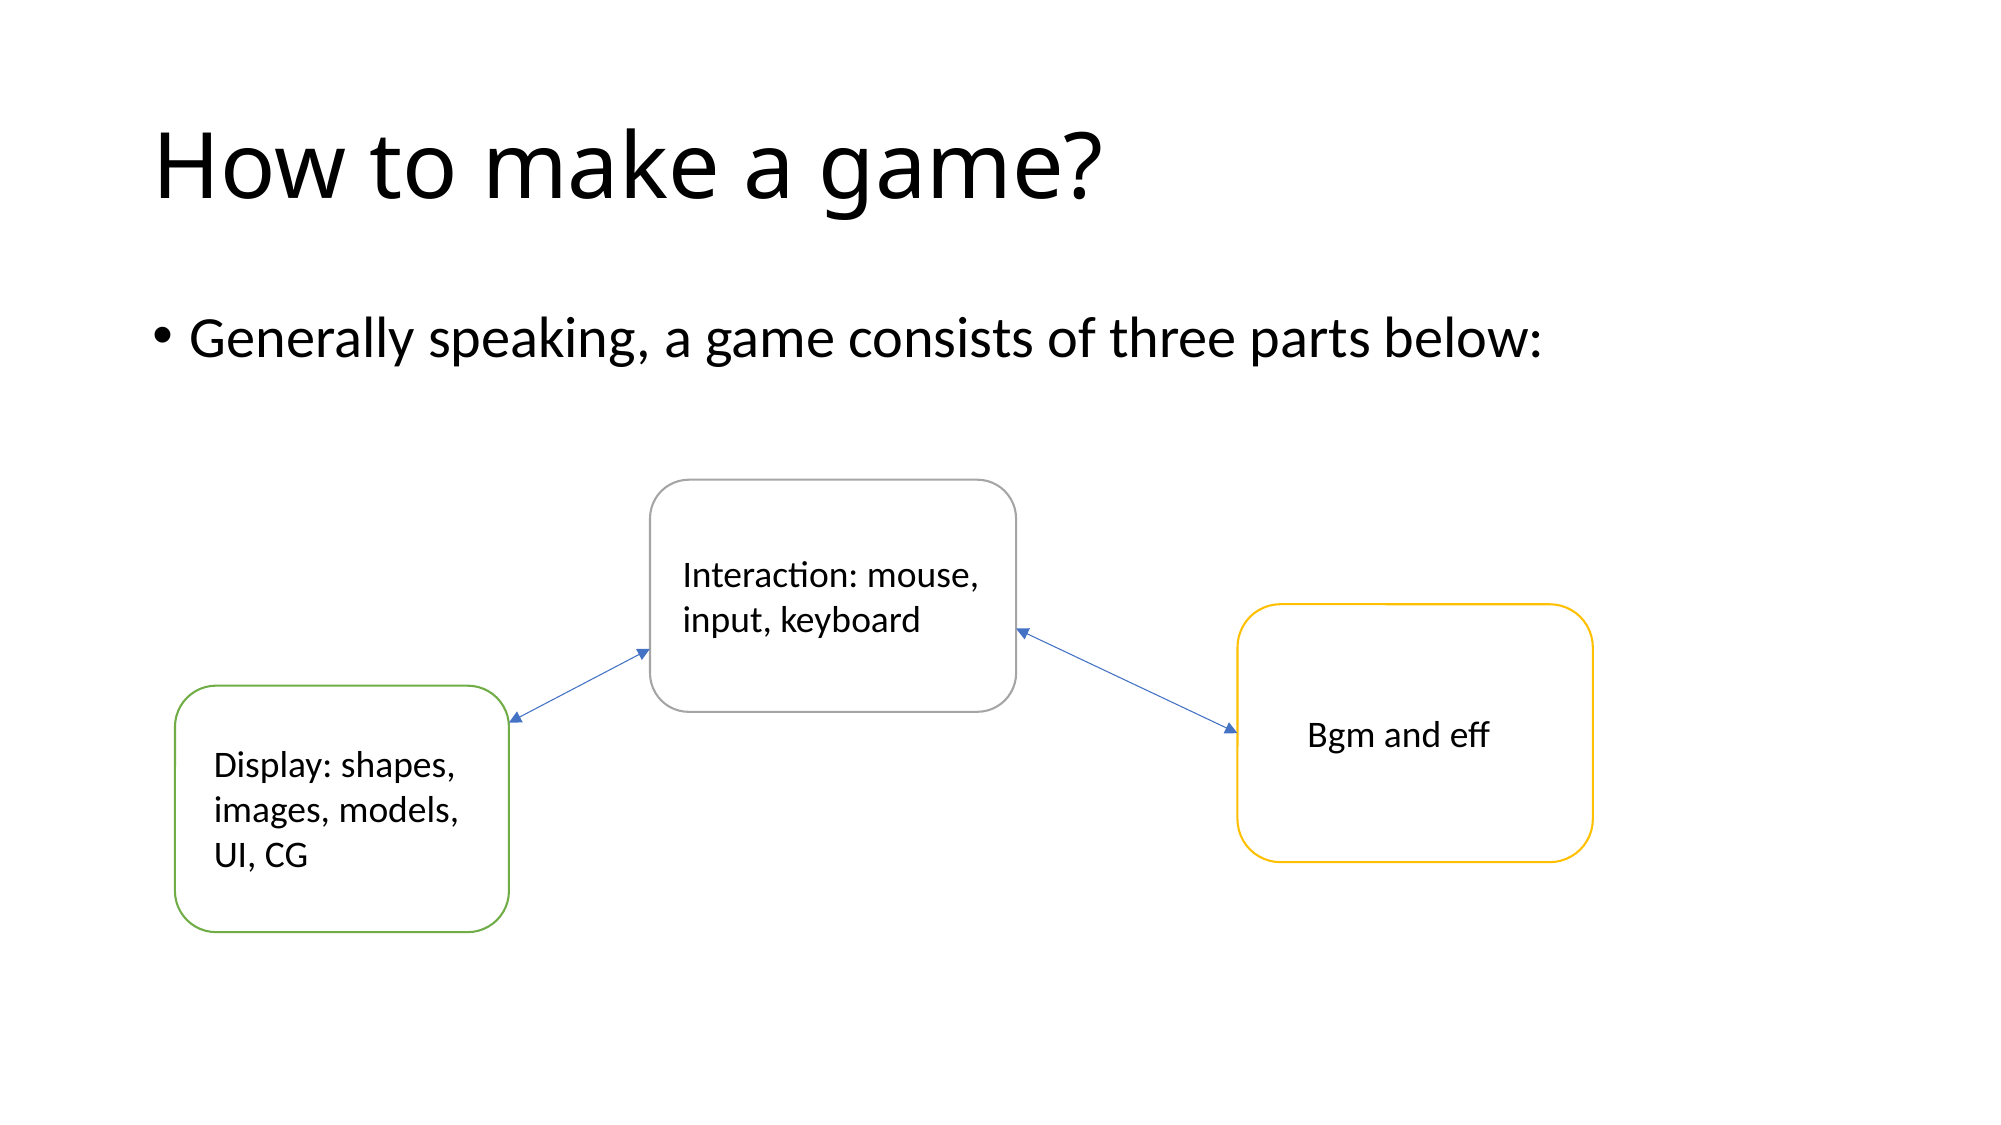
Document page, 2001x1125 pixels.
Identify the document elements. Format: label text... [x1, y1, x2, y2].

text_box Display: shapes, images, models, UI, CG [199, 733, 485, 883]
text_box Interaction: mouse, input, keyboard [667, 542, 1016, 648]
title How to make a game? [137, 59, 1863, 278]
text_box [1015, 628, 1238, 734]
list Generally speaking, a game consists of three parts below: [137, 299, 1863, 429]
text_box [648, 478, 1018, 713]
text_box [173, 684, 510, 934]
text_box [508, 648, 650, 723]
text_box Bgm and eff [1292, 702, 1538, 763]
text_box [1236, 603, 1594, 864]
